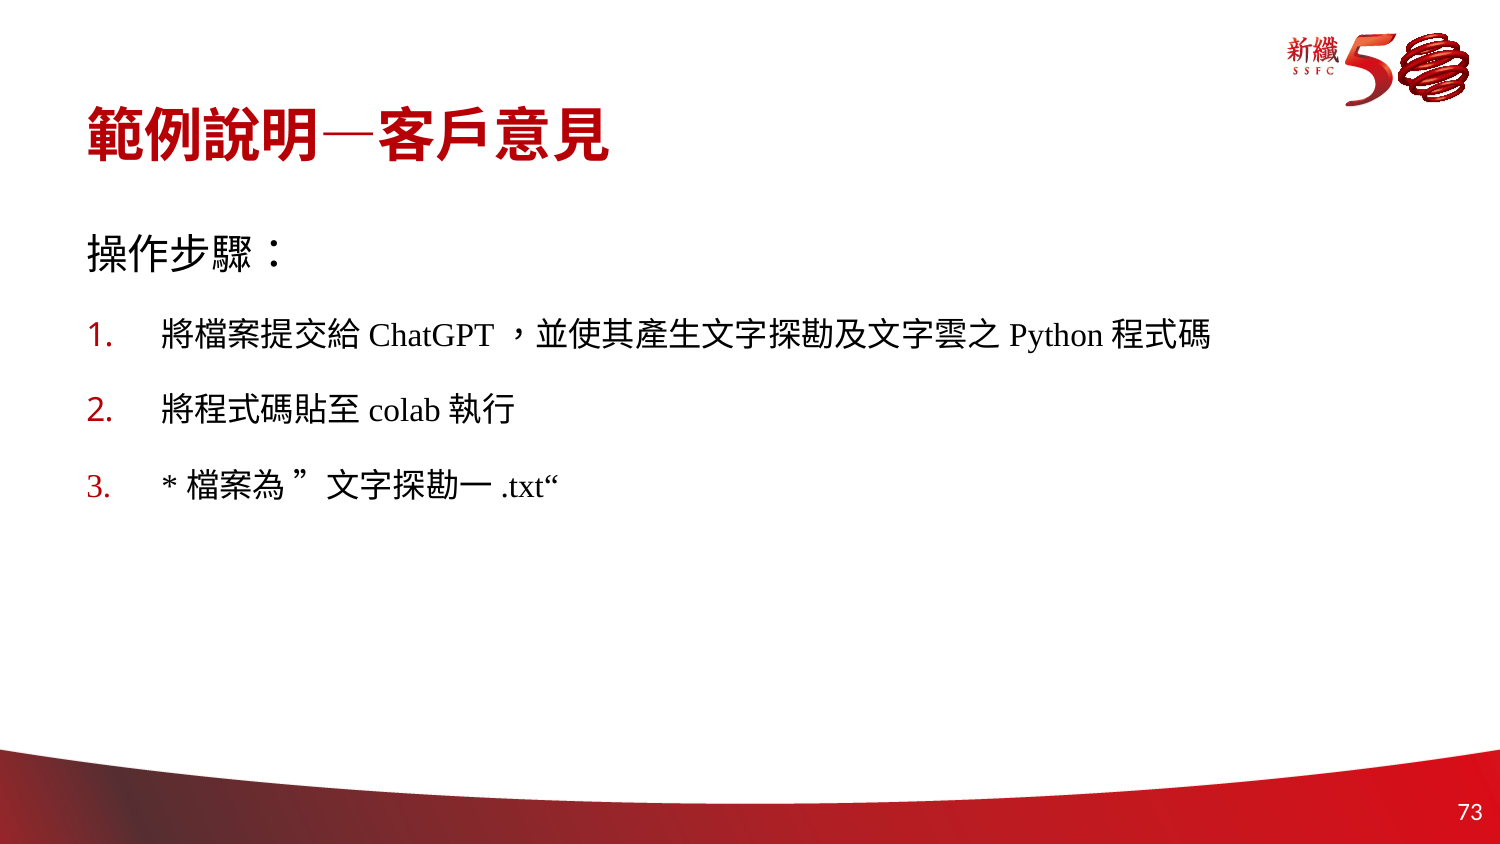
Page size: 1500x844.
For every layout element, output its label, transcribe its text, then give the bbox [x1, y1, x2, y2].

picture [0, 0, 1500, 844]
list 操作步驟： 將檔案提交給ChatGPT，並使其產生文字探勘及文字雲之Python程式碼 將程式碼貼至colab執行 *檔案為 ”文字探勘一.txt“ [75, 196, 1459, 754]
title 範例說明—客戶意見 [75, 67, 1425, 196]
slide_number 72 [1156, 788, 1495, 833]
